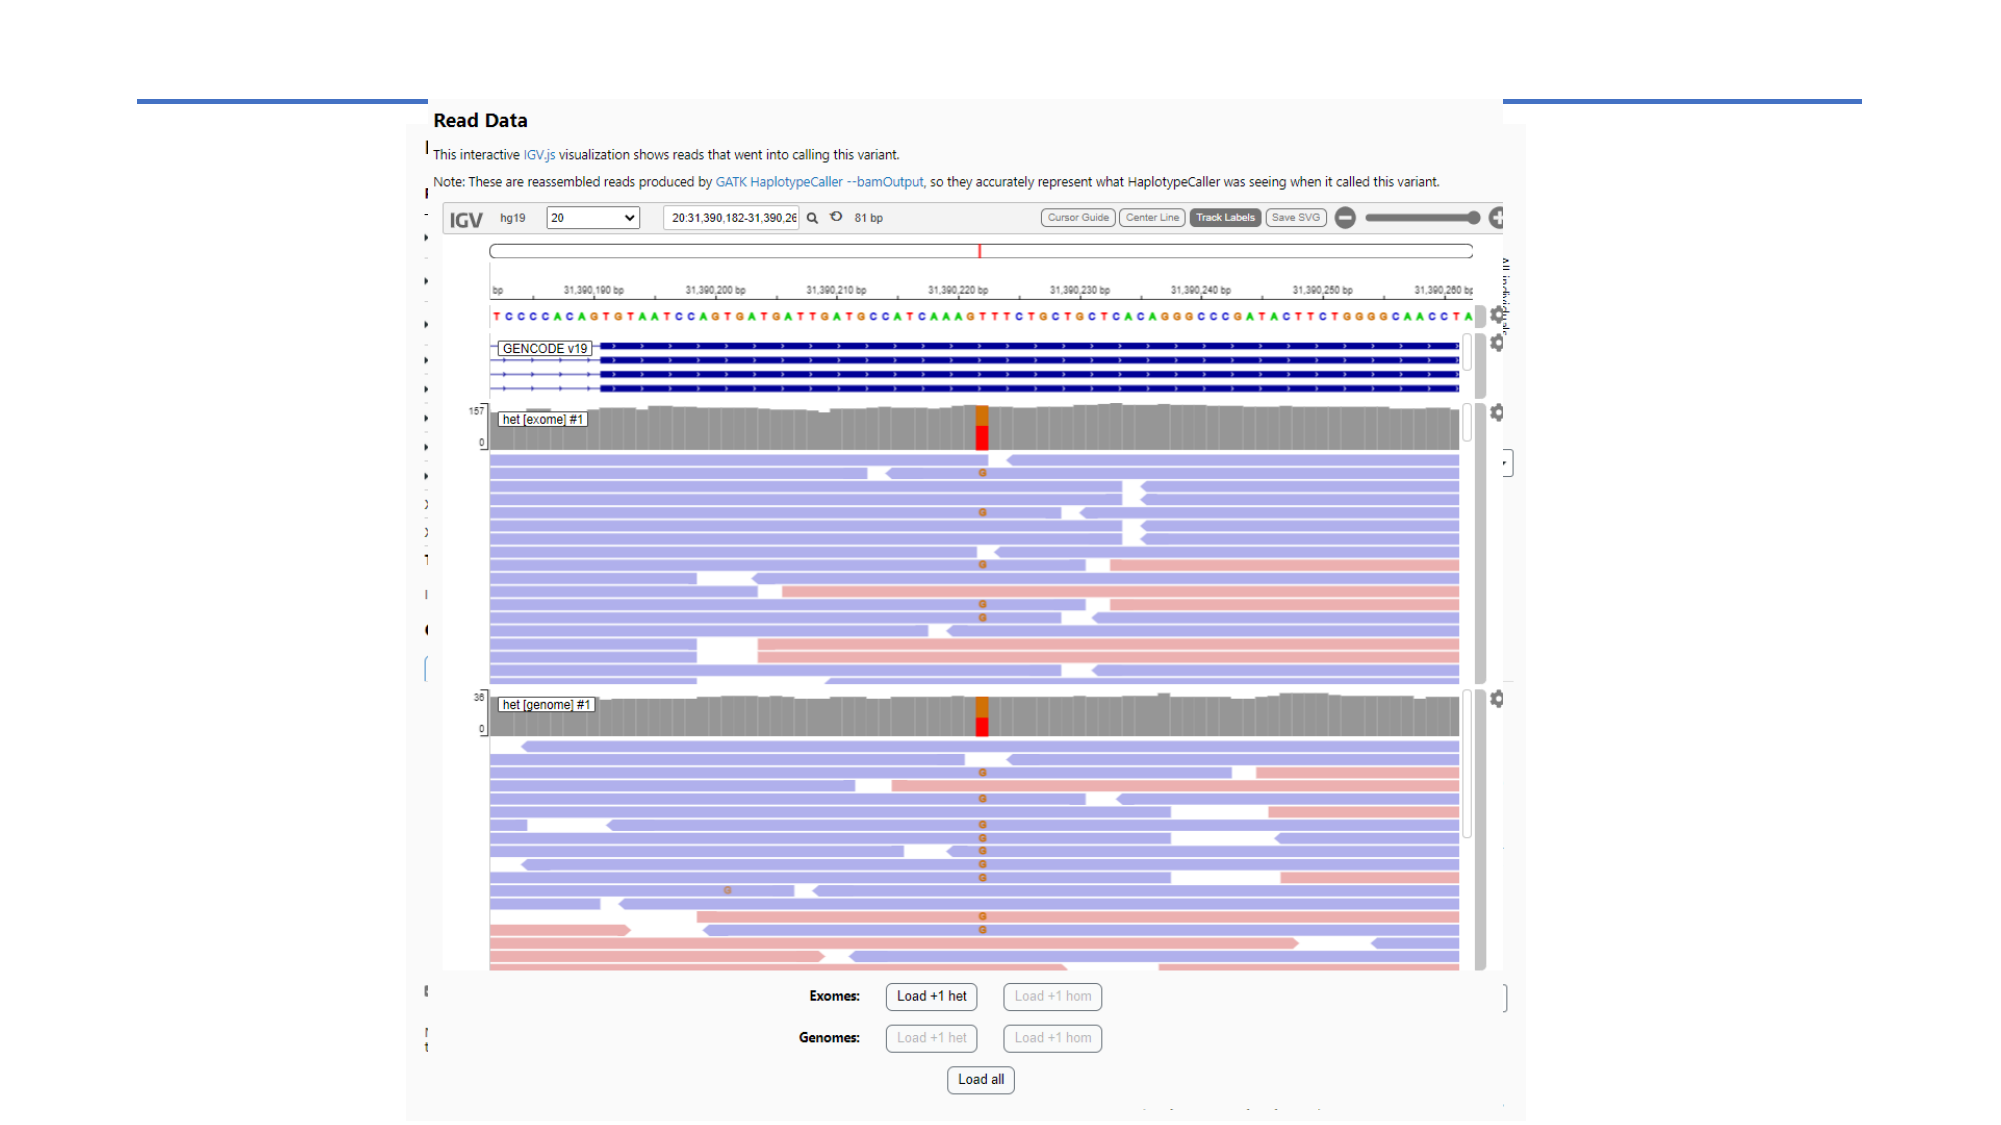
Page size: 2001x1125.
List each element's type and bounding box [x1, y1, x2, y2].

picture [406, 99, 1526, 1121]
